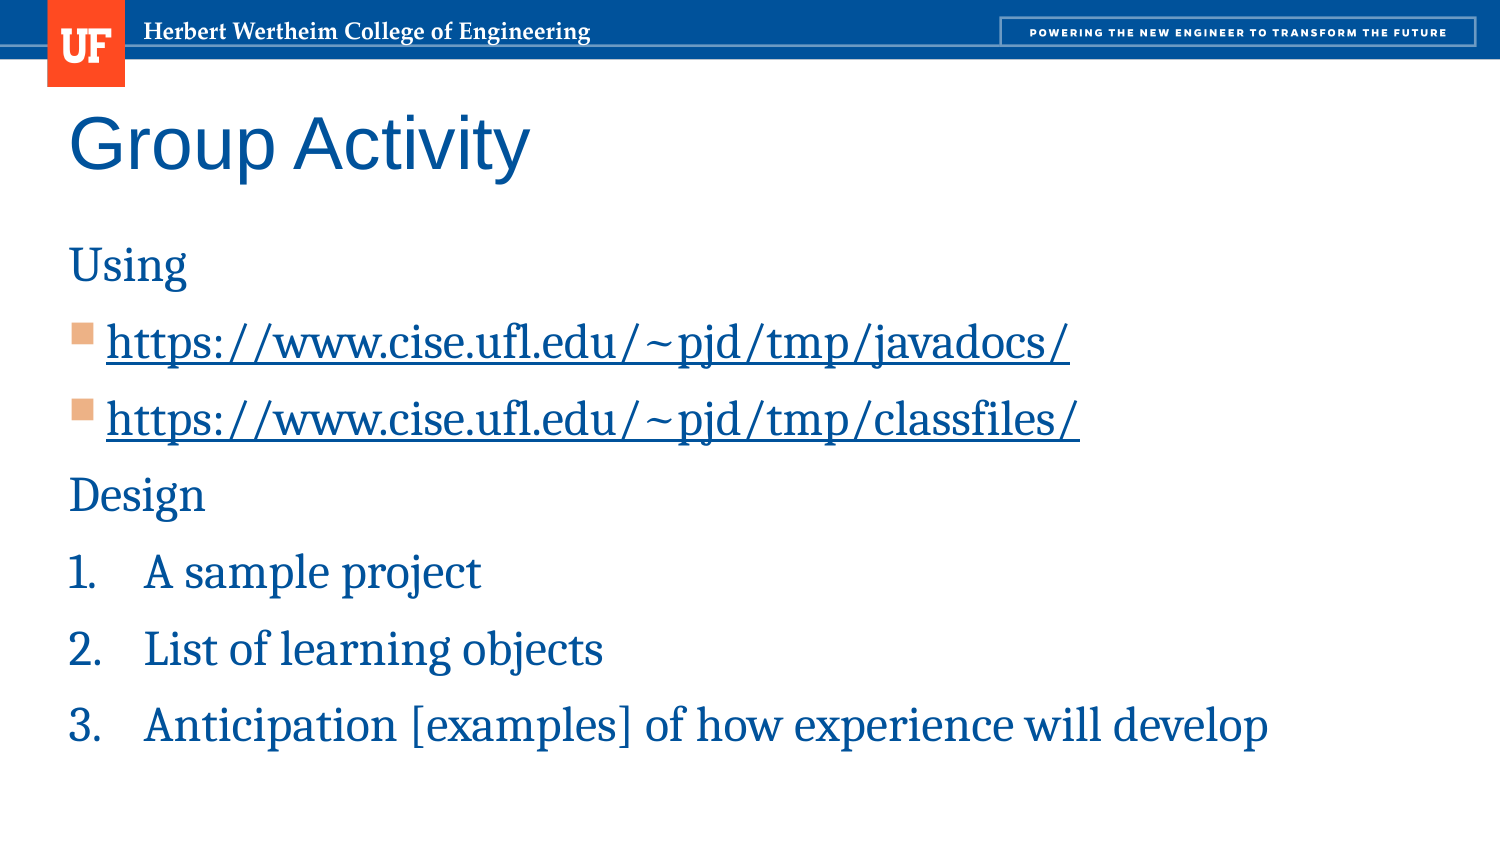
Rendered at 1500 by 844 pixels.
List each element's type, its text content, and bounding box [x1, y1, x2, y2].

picture [0, 0, 1500, 87]
list Using https://www.cise.ufl.edu/~pjd/tmp/javadocs/ https://www.cise.ufl.edu/~pjd/tmp/classfiles/ Design A sample project List of learning objects Anticipation [examples] of how experience will develop [53, 224, 1409, 729]
title Group Activity [53, 87, 1294, 224]
